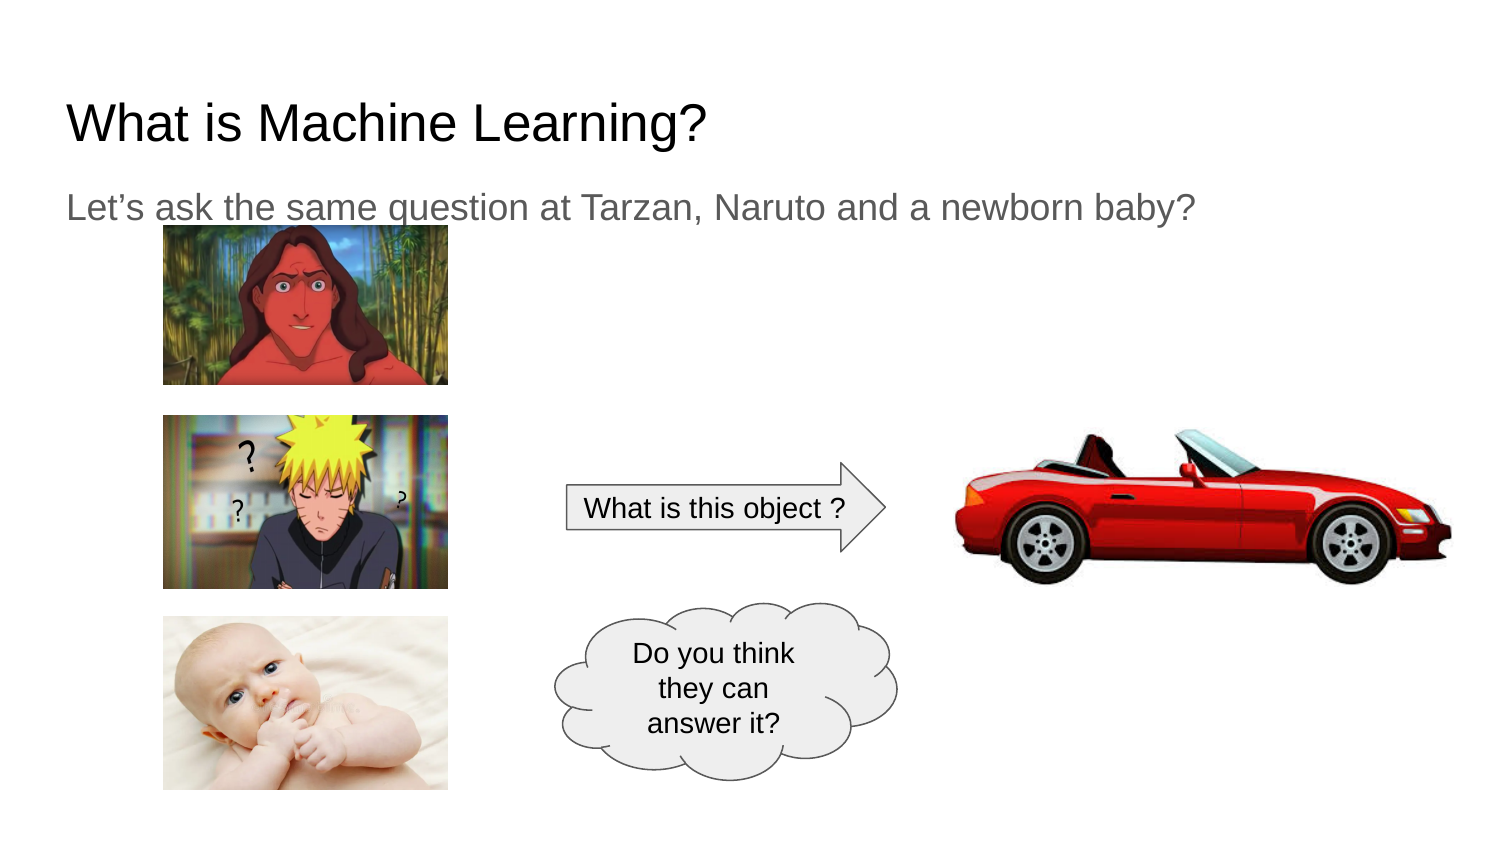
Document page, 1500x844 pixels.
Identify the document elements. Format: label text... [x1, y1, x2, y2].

text_box Do you think they can answer it? [554, 603, 898, 781]
picture [952, 427, 1454, 588]
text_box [163, 225, 448, 790]
text_box What is this object ? [566, 462, 886, 552]
title What is Machine Learning? [51, 72, 1449, 161]
list Let’s ask the same question at Tarzan, Naruto and a newborn baby? [51, 161, 1449, 295]
